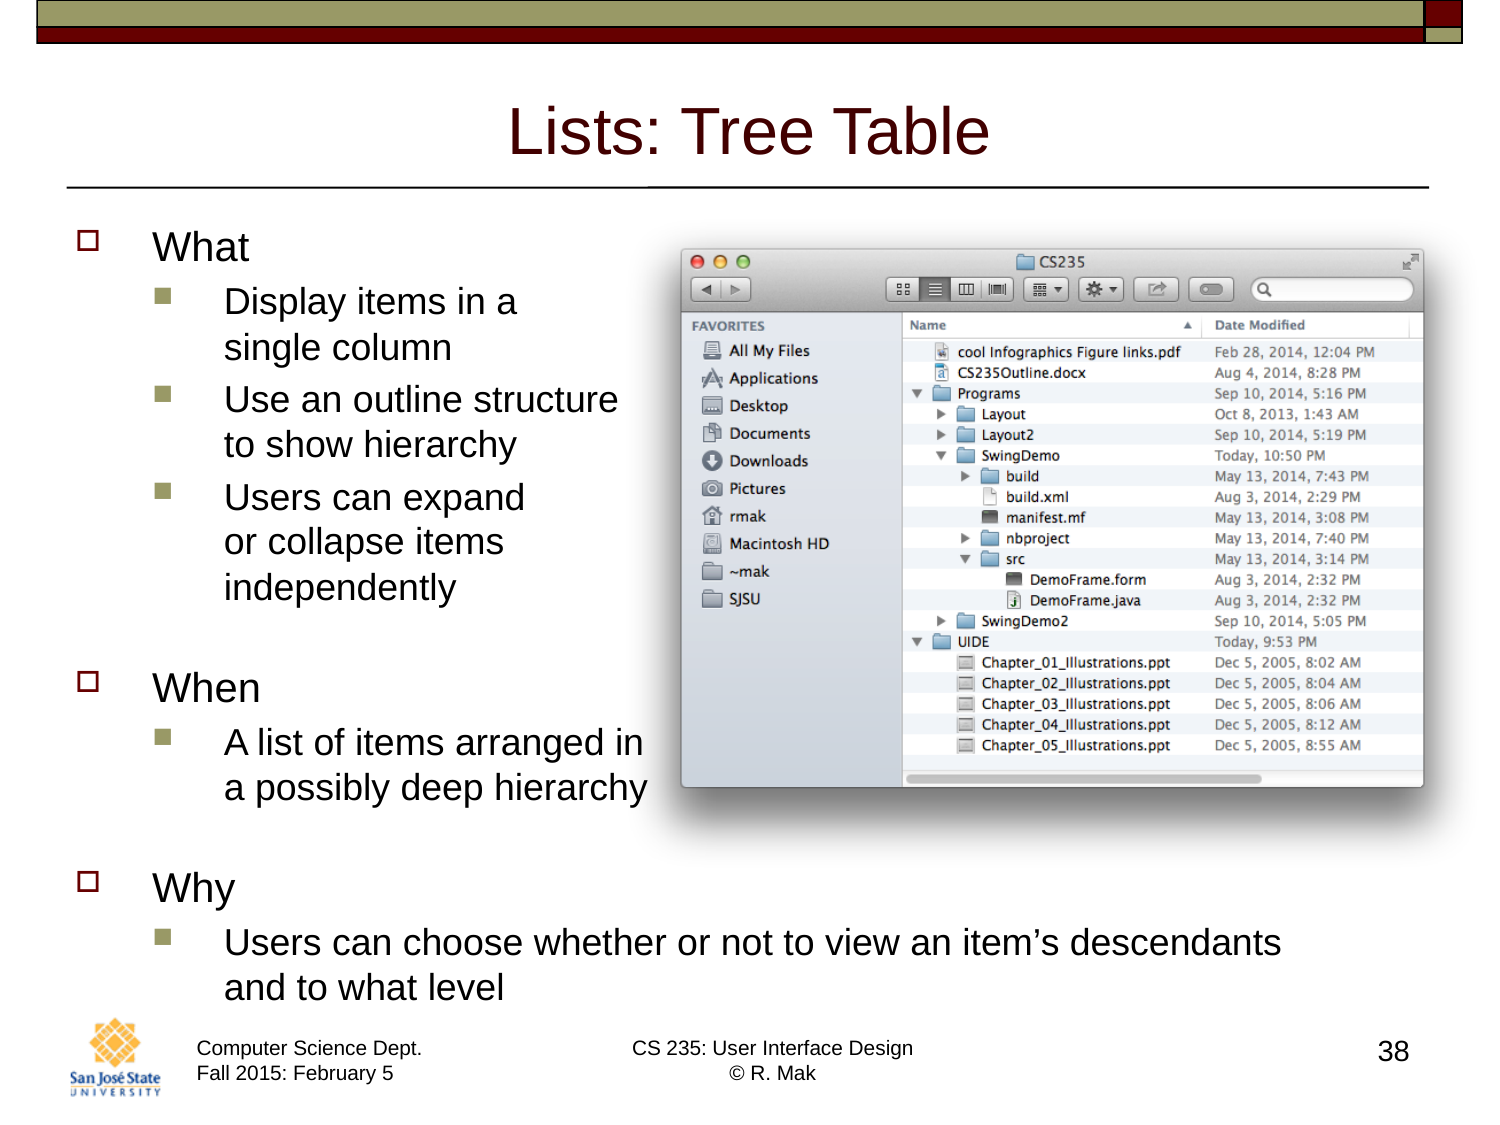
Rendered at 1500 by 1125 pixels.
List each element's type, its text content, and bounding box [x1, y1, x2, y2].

title Lists: Tree Table [75, 67, 1425, 175]
slide_number 38 [1112, 1025, 1425, 1100]
picture [615, 209, 1490, 878]
picture [60, 1013, 166, 1112]
list What Display items in a single column Use an outline structure to show hierarchy Users can expand or collapse items independently When A list of items arranged in a possibly deep hierarchy Why Users can choose whether or not to view an item’s descendants and to what level [60, 212, 1425, 1013]
